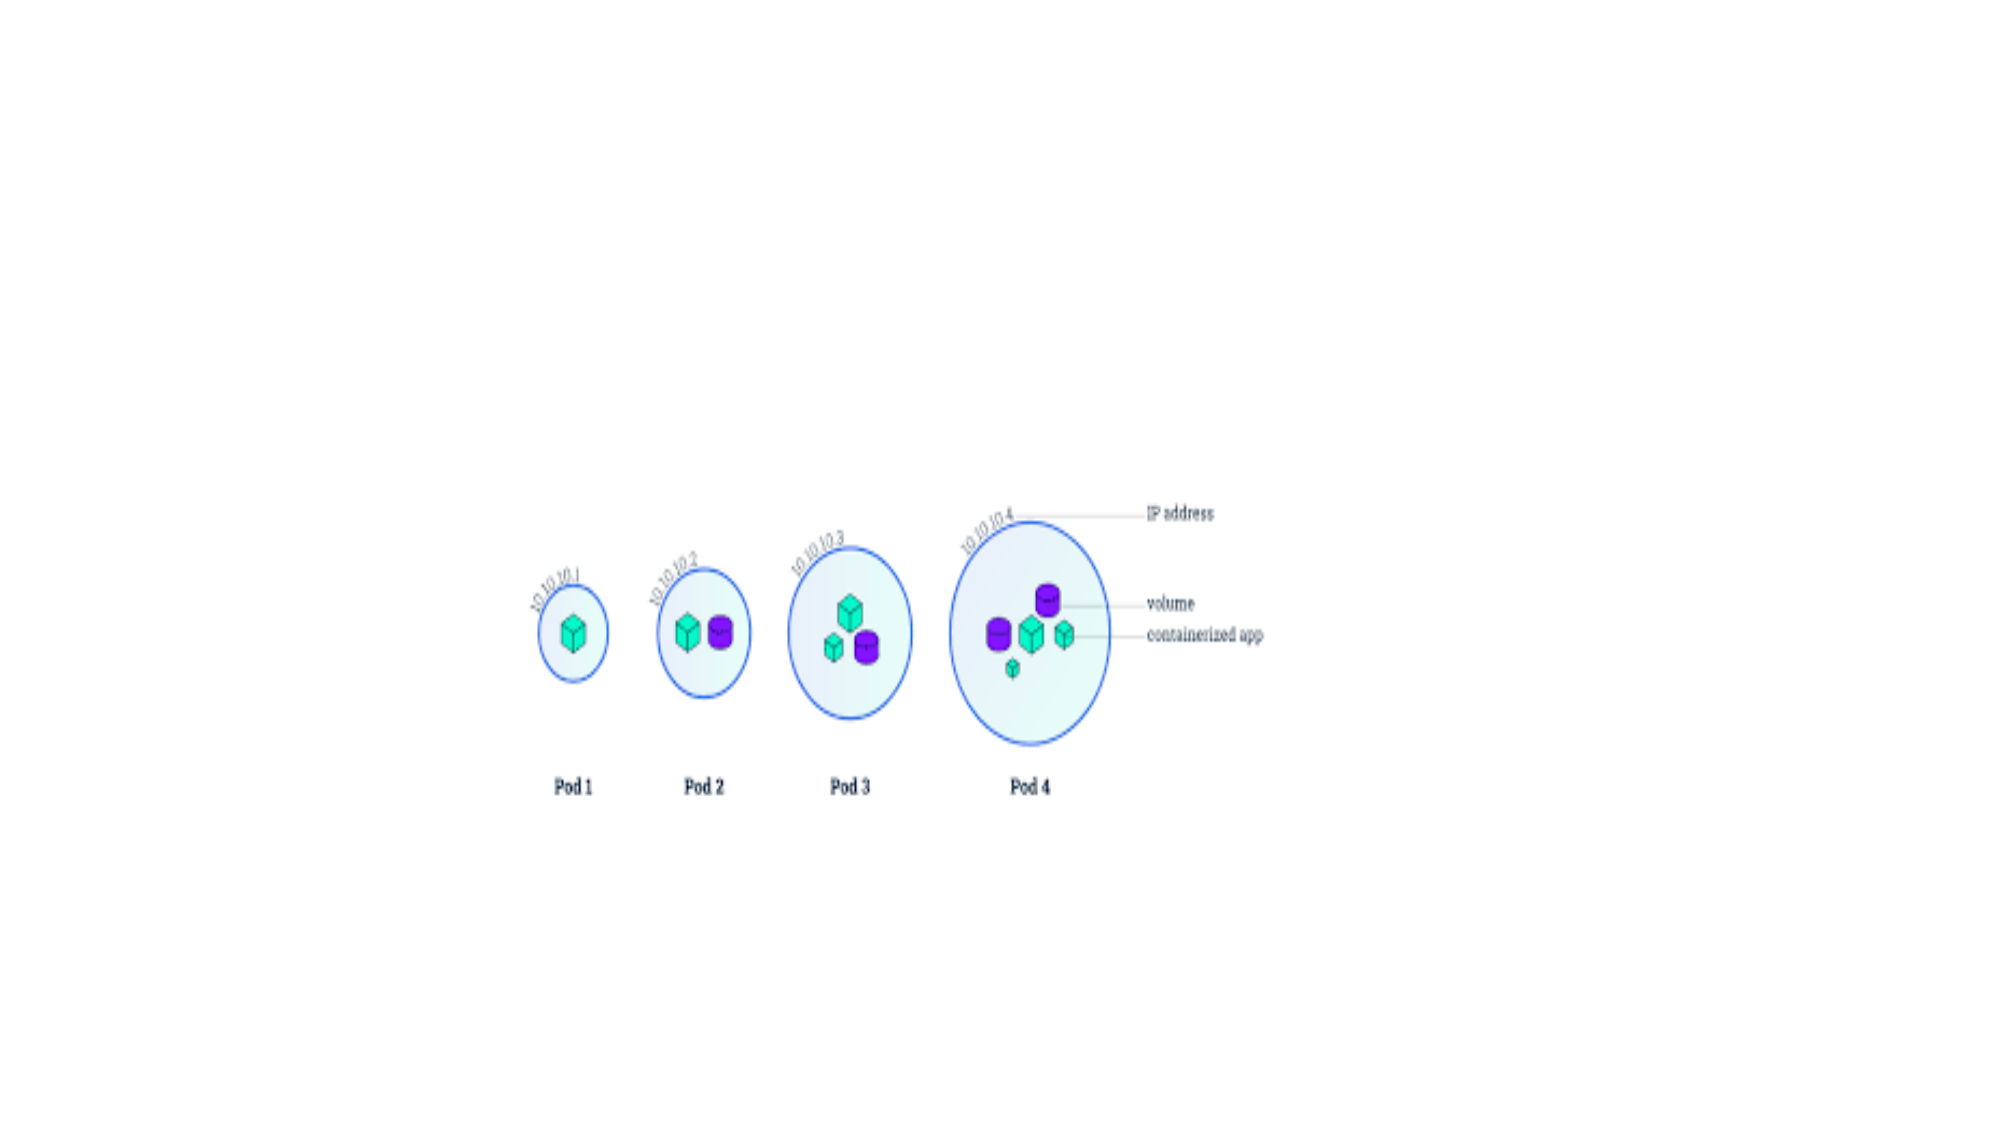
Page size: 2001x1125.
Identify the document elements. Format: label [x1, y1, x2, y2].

picture [521, 435, 1273, 869]
